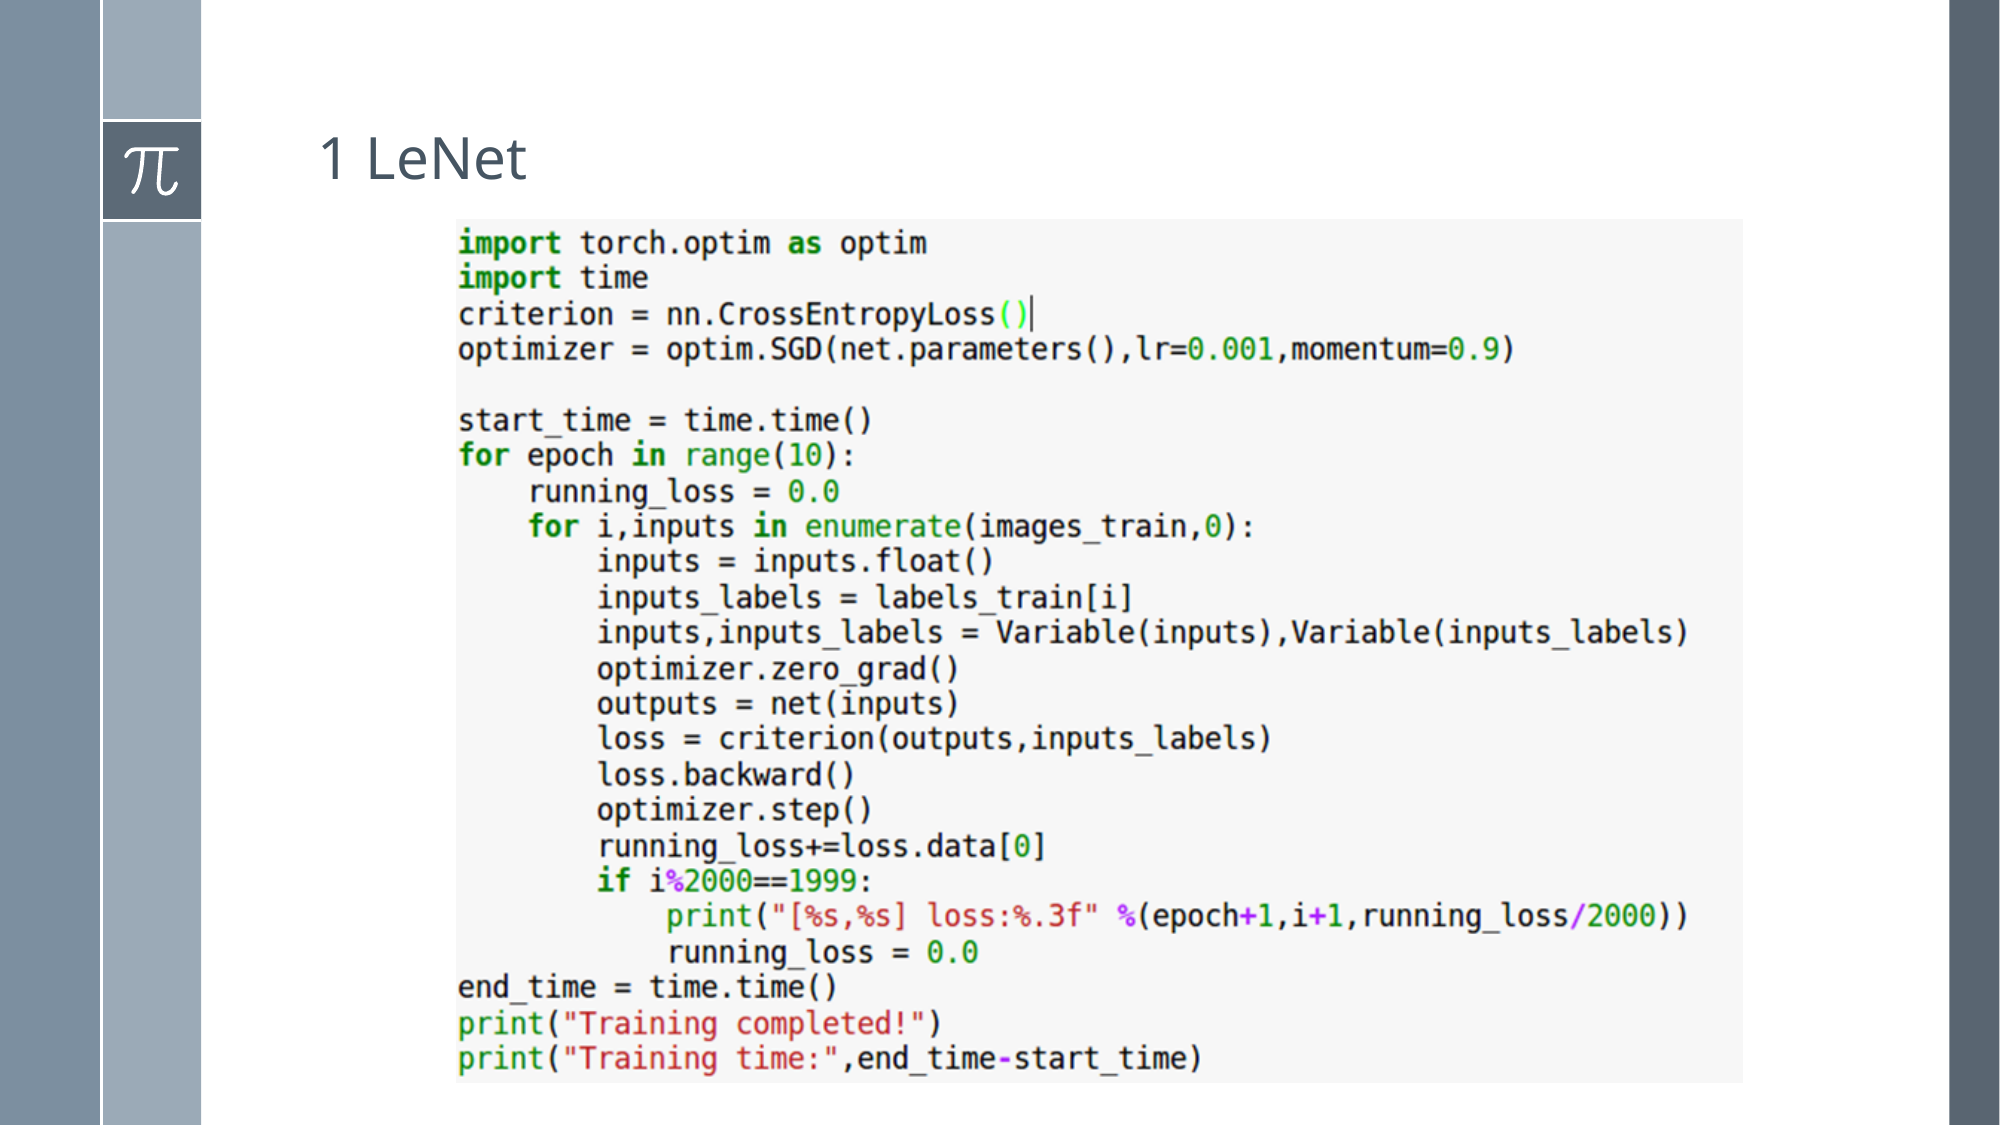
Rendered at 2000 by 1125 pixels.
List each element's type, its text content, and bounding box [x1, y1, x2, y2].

text_box 1 LeNet [302, 113, 1839, 199]
picture [456, 219, 1743, 1083]
